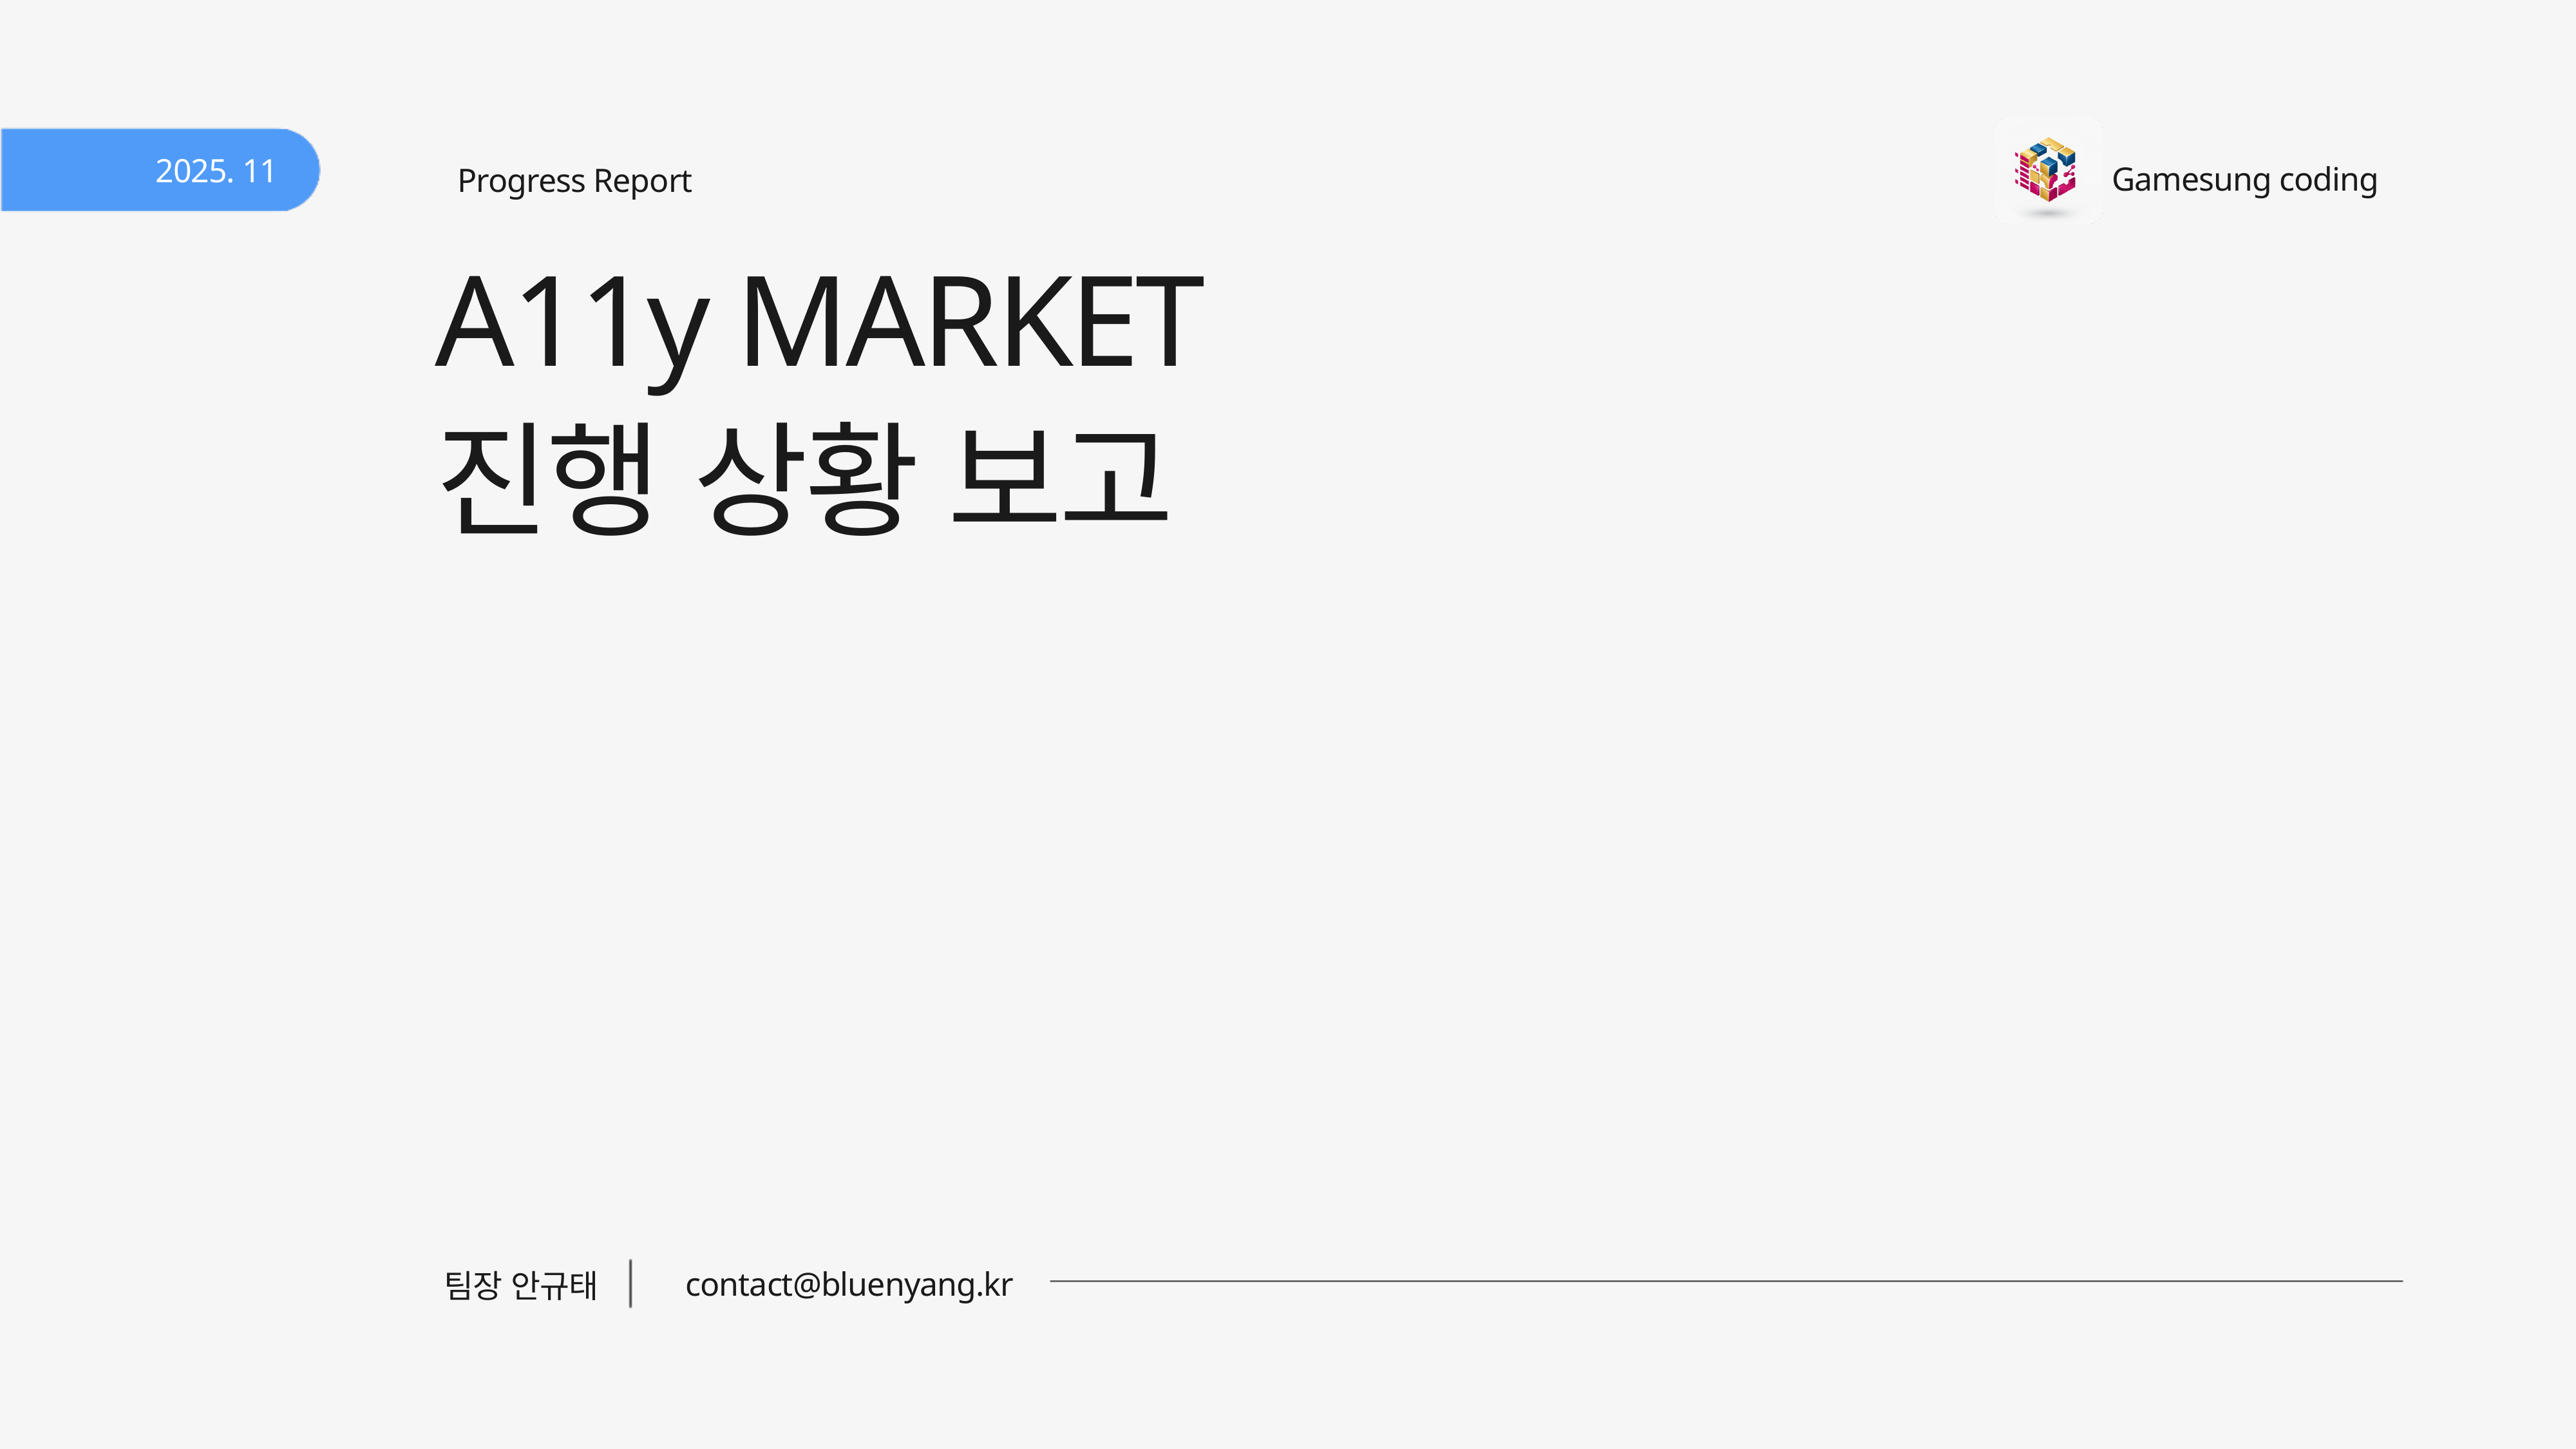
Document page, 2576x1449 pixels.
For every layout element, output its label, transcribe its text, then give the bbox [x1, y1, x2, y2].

text_box 팀장 안규태 [434, 1254, 609, 1300]
text_box A11y MARKET 진행 상황 보고 [435, 223, 1489, 585]
picture [1994, 116, 2103, 225]
text_box Gamesung coding [2105, 147, 2442, 193]
text_box contact@bluenyang.kr [676, 1253, 1057, 1299]
picture [0, 127, 323, 214]
text_box Progress Report [448, 149, 810, 195]
picture [602, 1256, 658, 1311]
picture [1047, 1280, 2406, 1283]
